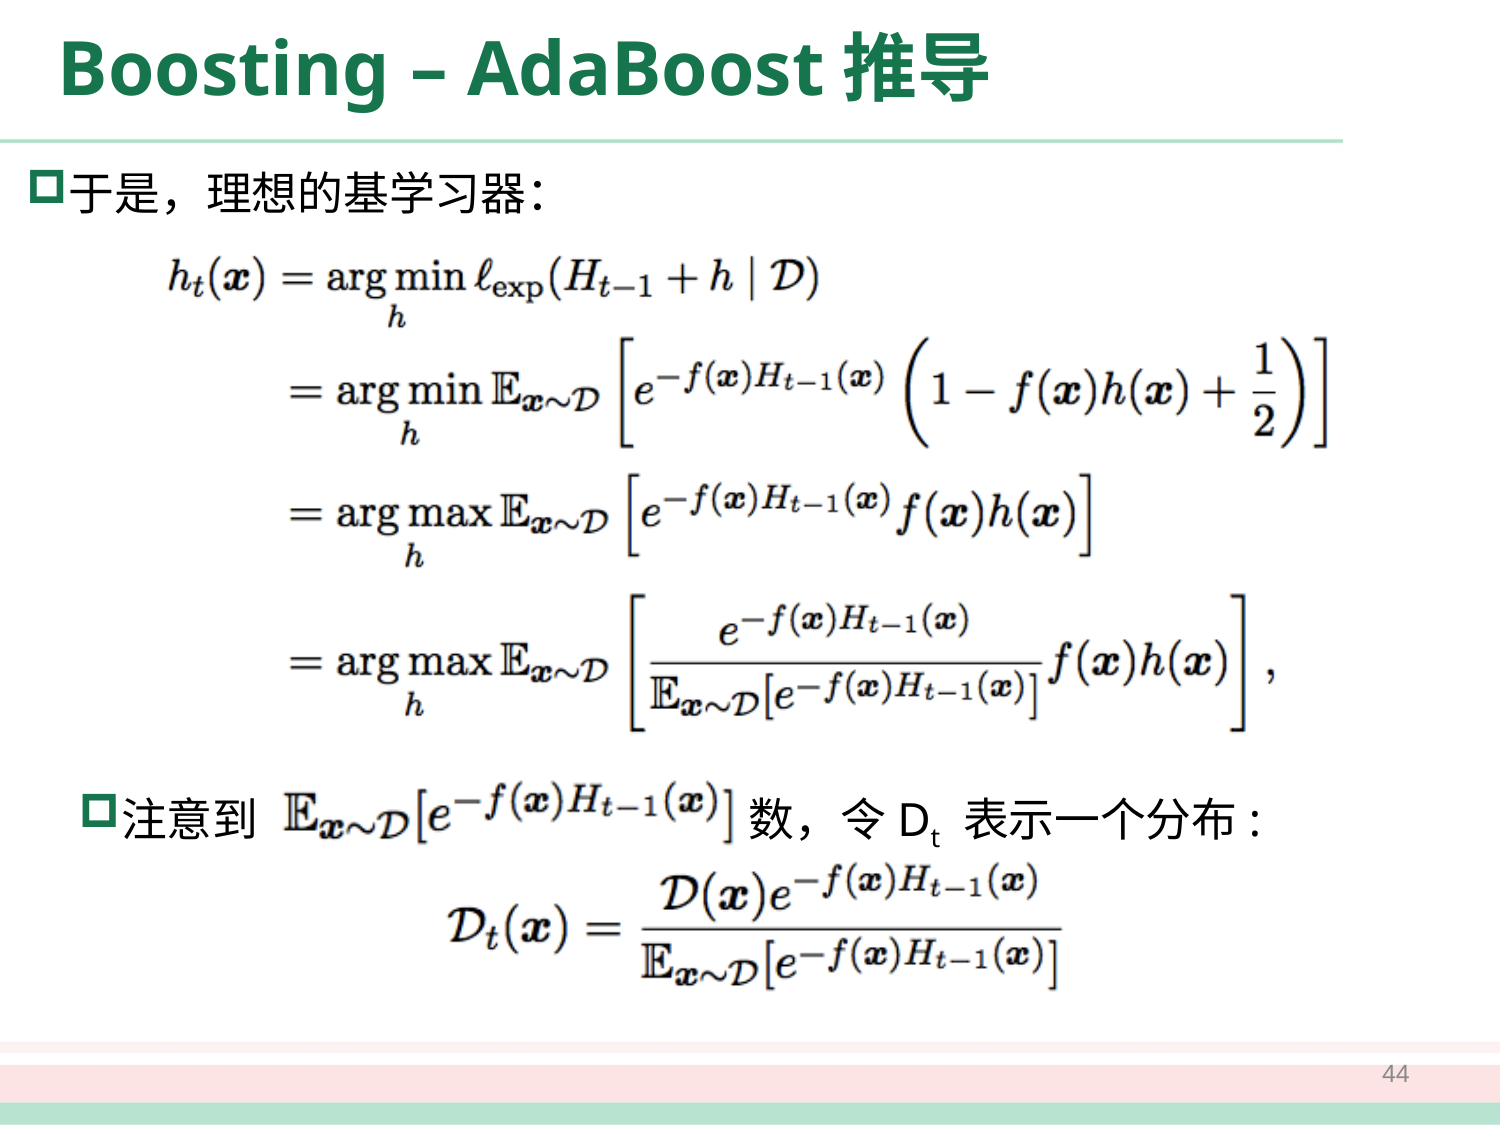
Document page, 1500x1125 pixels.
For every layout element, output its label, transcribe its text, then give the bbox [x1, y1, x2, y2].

slide_number 44 [1074, 1042, 1425, 1103]
picture [0, 0, 1500, 1125]
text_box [63, 769, 1478, 938]
title Boosting – AdaBoost推导 [42, 7, 1337, 135]
list 于是，理想的基学习器： [11, 163, 1425, 258]
